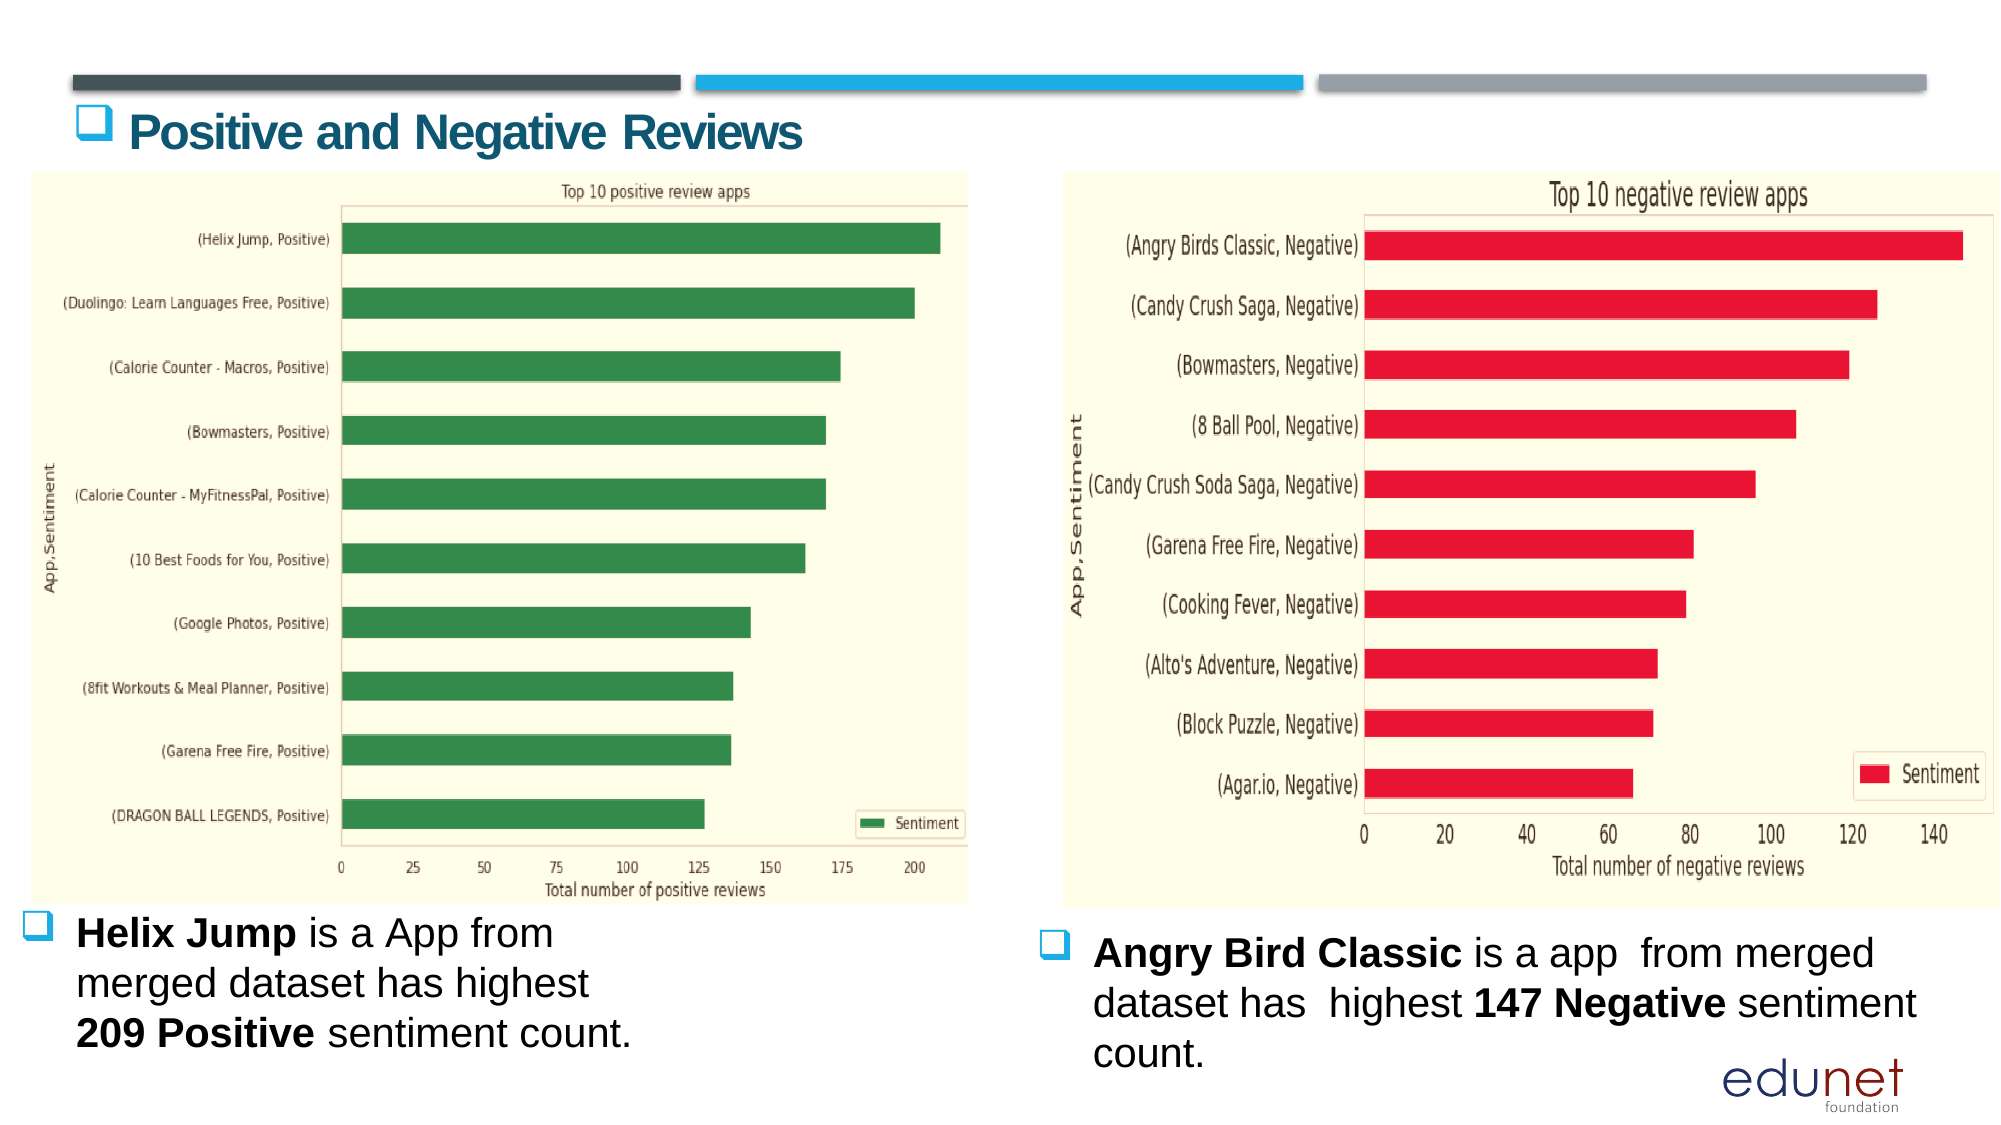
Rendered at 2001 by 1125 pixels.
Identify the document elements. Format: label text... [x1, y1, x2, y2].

text_box Angry Bird Classic is a app from merged dataset has highest 147 Negative sentiment count. [1006, 918, 2000, 1084]
picture [30, 171, 968, 904]
picture [1719, 1084, 1905, 1116]
text_box Helix Jump is a App from merged dataset has highest 209 Positive sentiment count. [0, 898, 703, 1064]
picture [1063, 171, 2000, 910]
text_box Positive and Negative Reviews [57, 92, 1944, 288]
